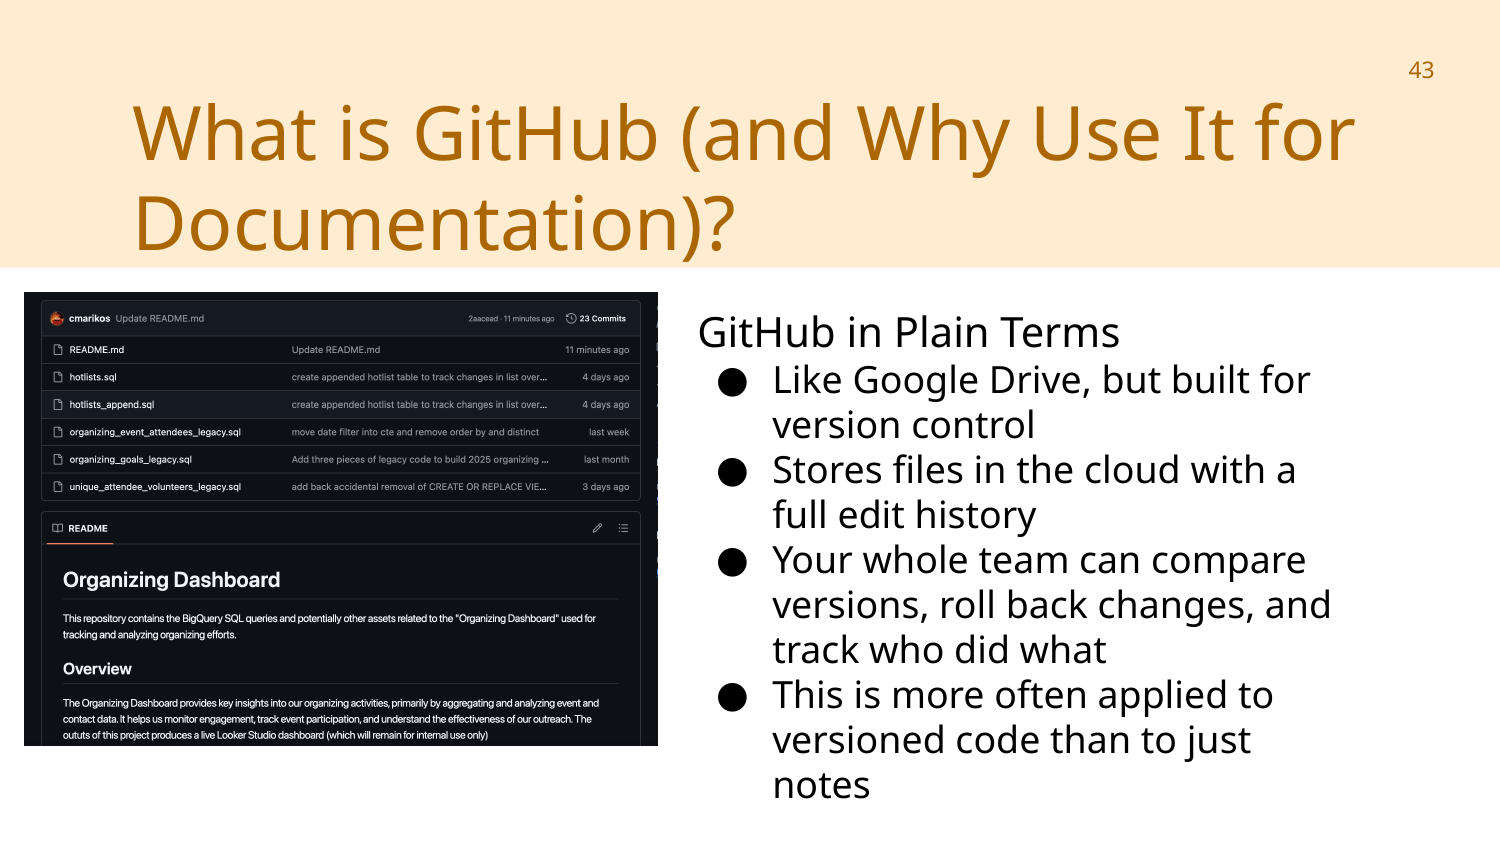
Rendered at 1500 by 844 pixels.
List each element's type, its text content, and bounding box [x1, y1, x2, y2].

picture [24, 292, 658, 747]
slide_number ‹#› [1392, 41, 1450, 71]
list GitHub in Plain Terms Like Google Drive, but built for version control Stores files in the cloud with a full edit history Your whole team can compare versions, roll back changes, and track who did what This is more often applied to versioned code than to just notes [682, 290, 1369, 747]
subtitle What is GitHub (and Why Use It for Documentation)? [132, 85, 1393, 268]
